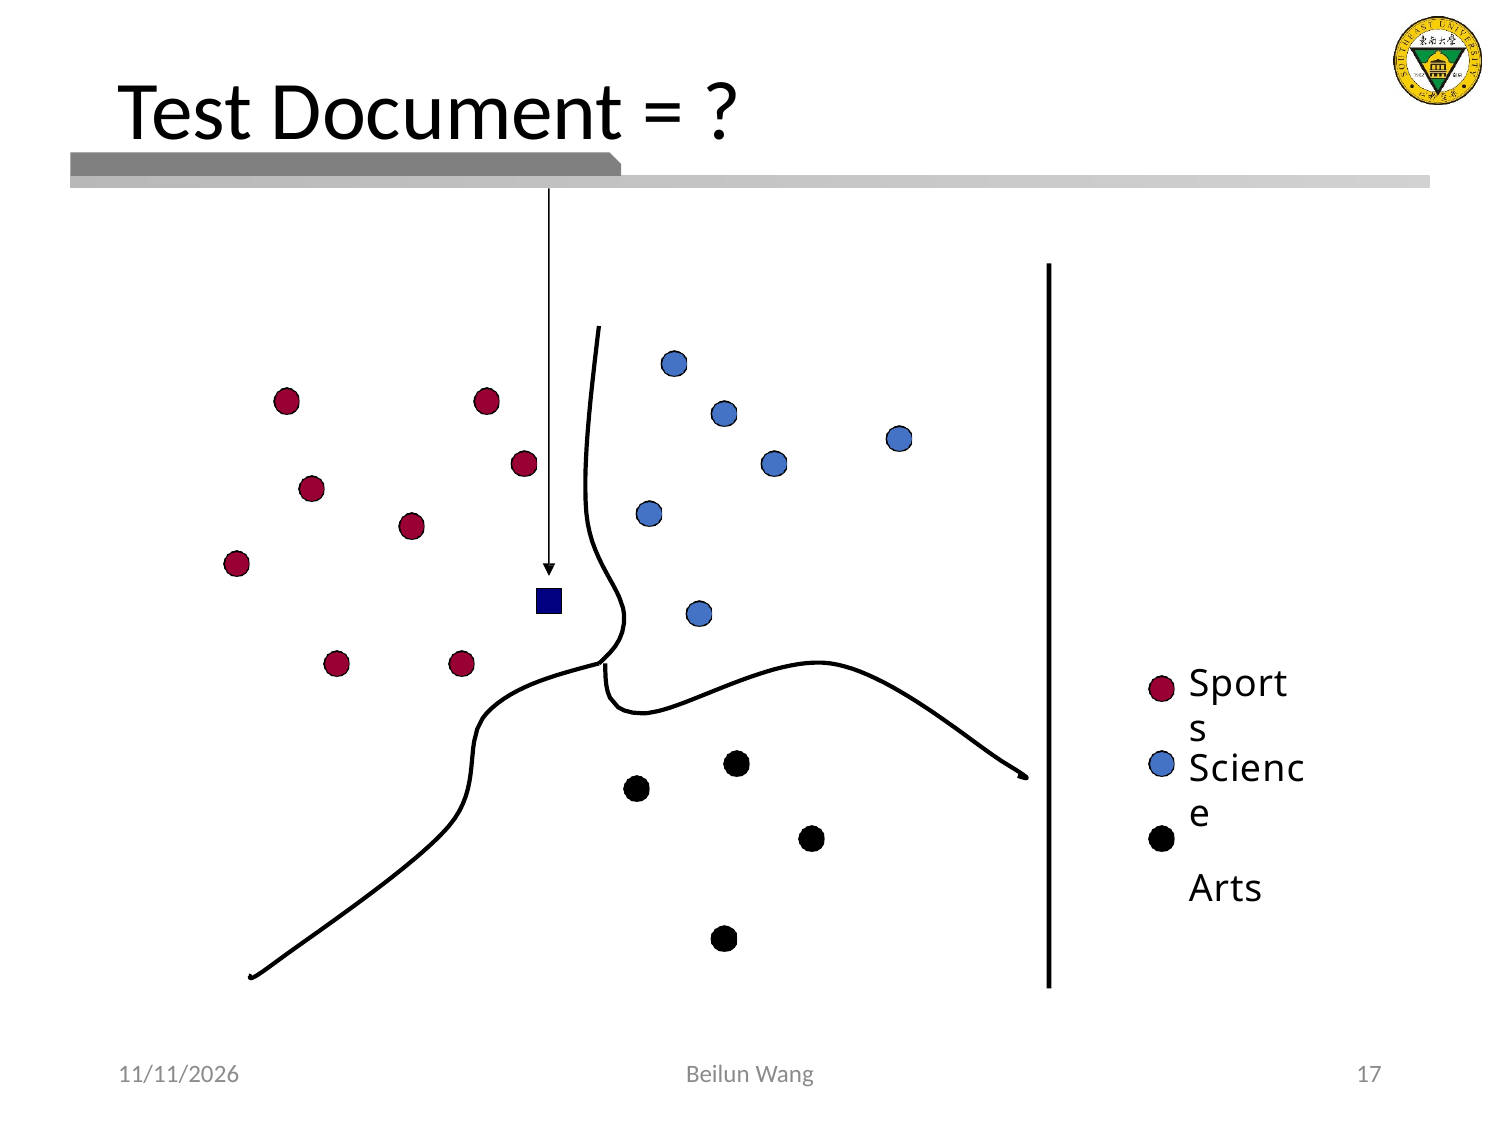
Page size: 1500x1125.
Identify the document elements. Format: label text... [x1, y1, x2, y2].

text_box [1148, 825, 1175, 852]
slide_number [103, 1042, 441, 1103]
text_box [1148, 675, 1175, 702]
title Test Document = ? [103, 59, 1361, 156]
text_box Sports [1186, 658, 1301, 743]
text_box [1148, 750, 1175, 777]
picture [1393, 16, 1482, 105]
text_box Science Arts [1186, 743, 1326, 909]
slide_number 17 [1059, 1042, 1397, 1103]
footer Beilun Wang [496, 1042, 1004, 1103]
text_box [223, 188, 1029, 981]
